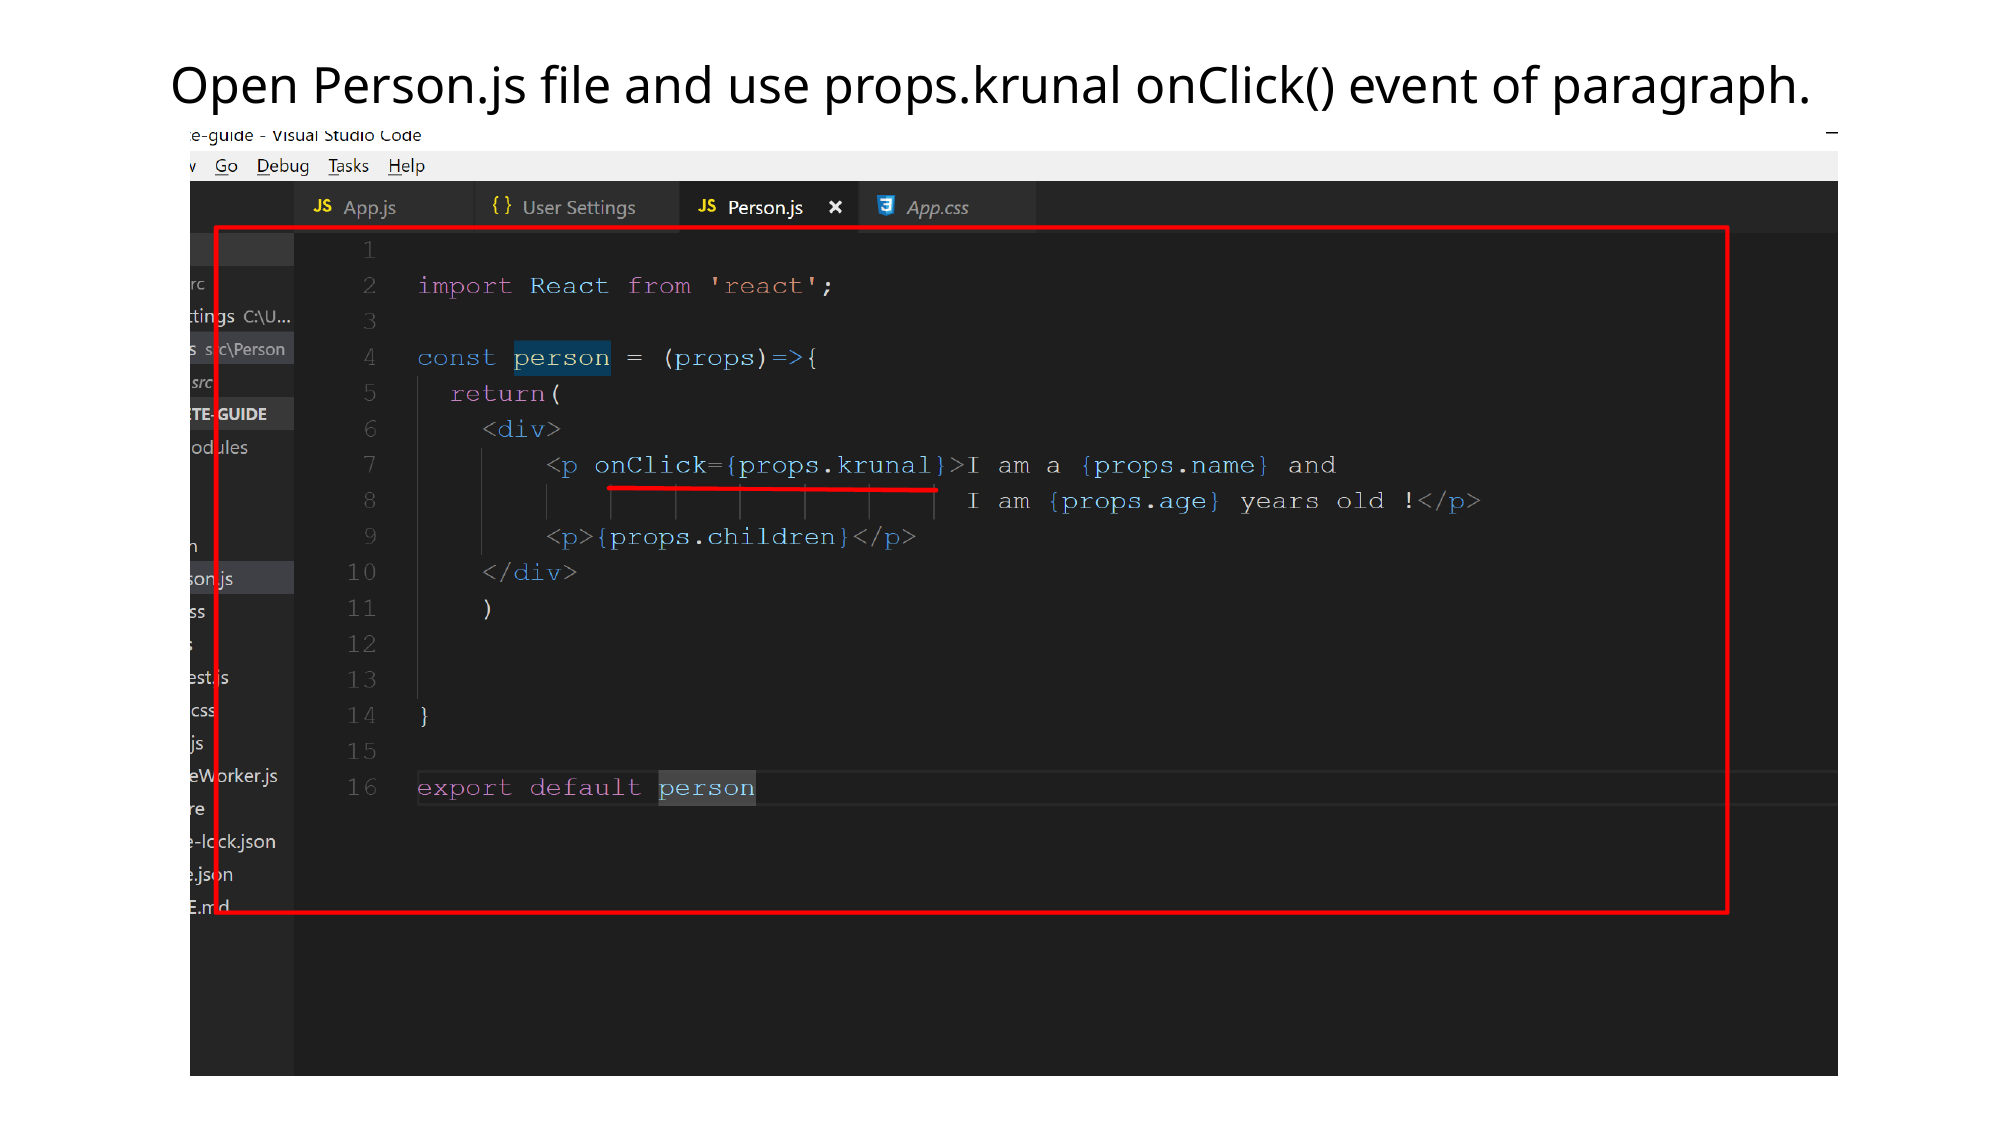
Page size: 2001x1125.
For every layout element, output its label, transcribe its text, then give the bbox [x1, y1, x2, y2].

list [190, 131, 1838, 1077]
title Open Person.js file and use props.krunal onClick() event of paragraph. [129, 0, 1855, 197]
